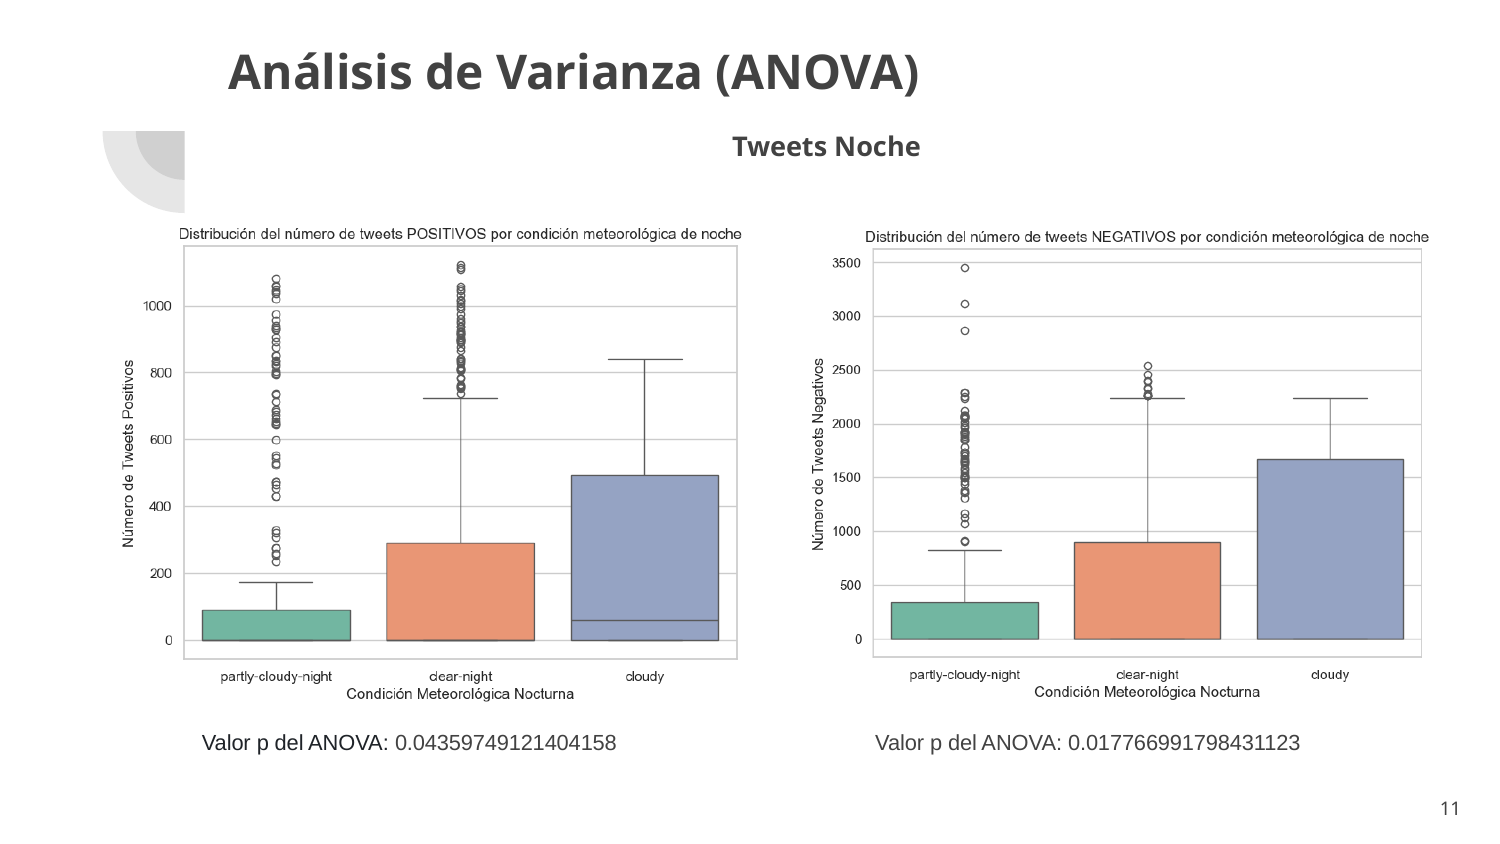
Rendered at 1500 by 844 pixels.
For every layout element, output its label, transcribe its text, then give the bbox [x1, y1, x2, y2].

slide_number ‹#› [1386, 777, 1477, 842]
title Análisis de Varianza (ANOVA) [213, 26, 1368, 114]
text_box Tweets Noche [437, 113, 1216, 170]
text_box Valor p del ANOVA: 0.017766991798431123 [860, 715, 1437, 777]
picture [113, 219, 751, 711]
text_box Valor p del ANOVA: 0.04359749121404158 [186, 718, 739, 761]
picture [804, 222, 1437, 708]
